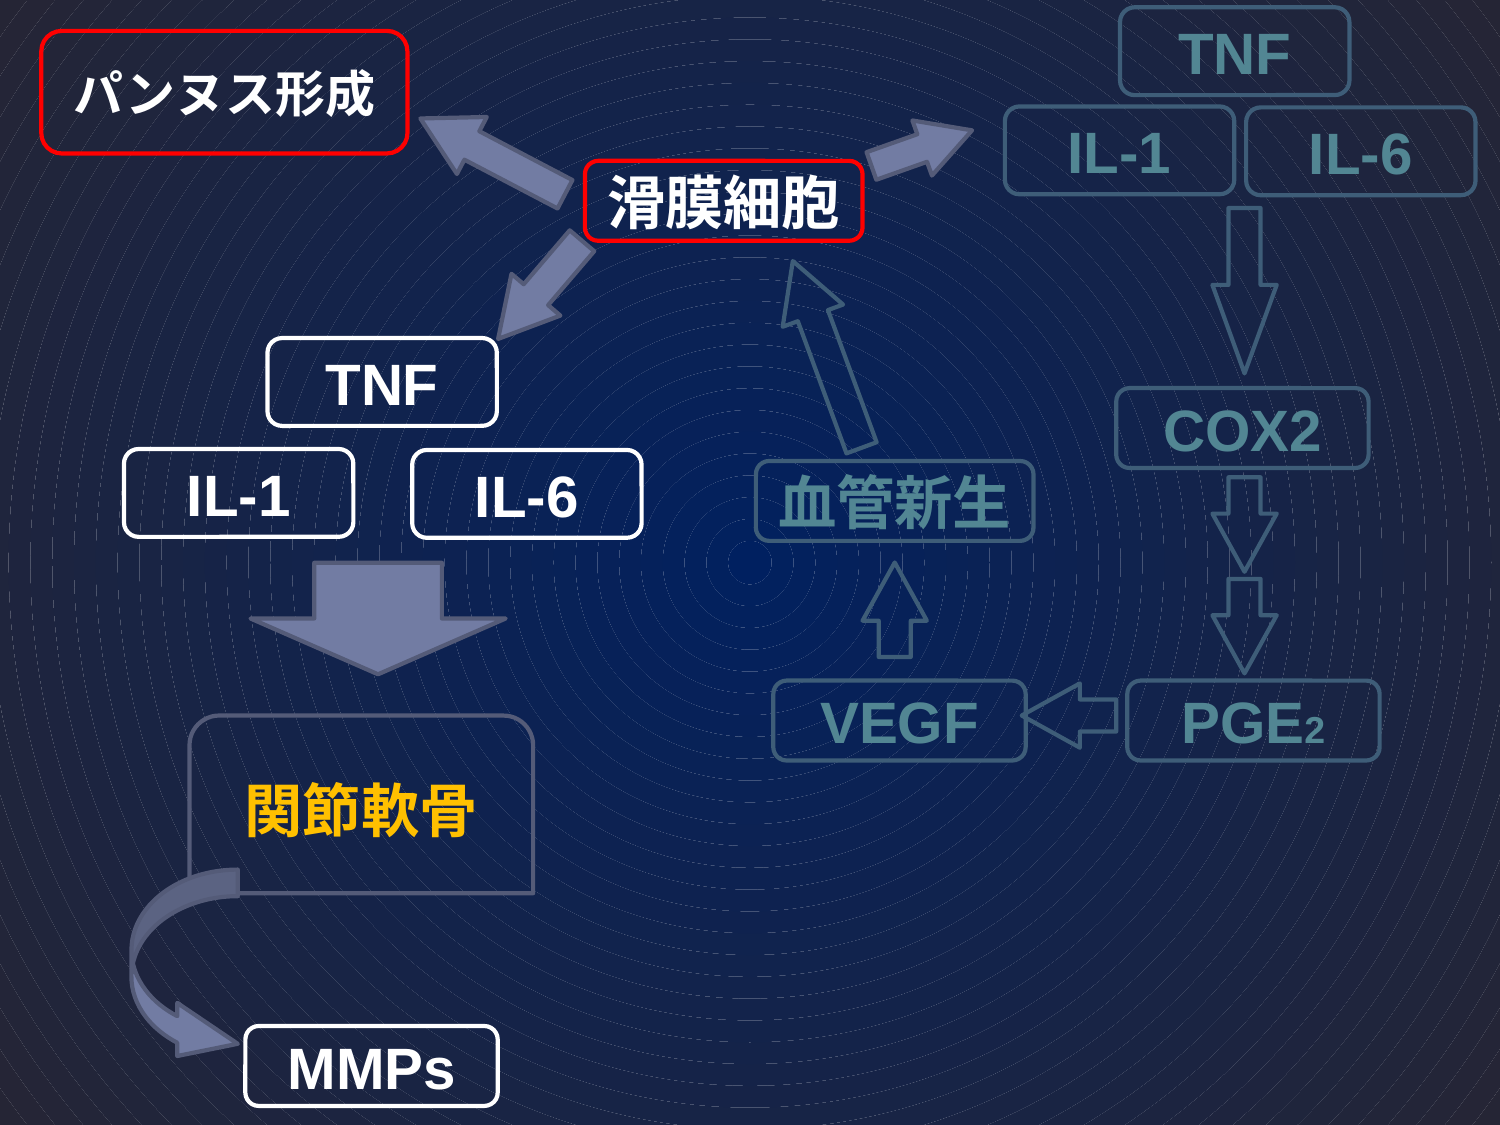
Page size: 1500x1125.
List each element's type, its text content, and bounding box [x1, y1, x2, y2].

text_box IL-1 [121, 446, 356, 539]
text_box PGE2 [1125, 678, 1382, 763]
text_box IL-6 [410, 447, 644, 540]
text_box [860, 560, 929, 660]
text_box [248, 560, 508, 677]
text_box IL-1 [1002, 104, 1237, 197]
text_box [864, 118, 975, 182]
text_box 血管新生 [753, 458, 1036, 543]
text_box [1210, 576, 1279, 676]
text_box [1028, 681, 1119, 750]
text_box TNF [1117, 5, 1352, 98]
text_box パンヌス形成 [39, 28, 410, 156]
text_box [129, 867, 240, 1059]
text_box VEGF [771, 678, 1028, 763]
text_box 関節軟骨 [187, 713, 536, 896]
text_box [1210, 475, 1279, 574]
table_cell ALT [134, 872, 235, 950]
text_box [418, 114, 575, 211]
text_box COX2 [1114, 385, 1371, 471]
text_box [496, 228, 597, 341]
text_box TNF [265, 335, 499, 429]
text_box [1210, 205, 1279, 376]
text_box IL-6 [1244, 105, 1478, 198]
text_box [780, 259, 879, 456]
text_box MMPs [243, 1023, 500, 1109]
text_box 滑膜細胞 [582, 158, 865, 243]
